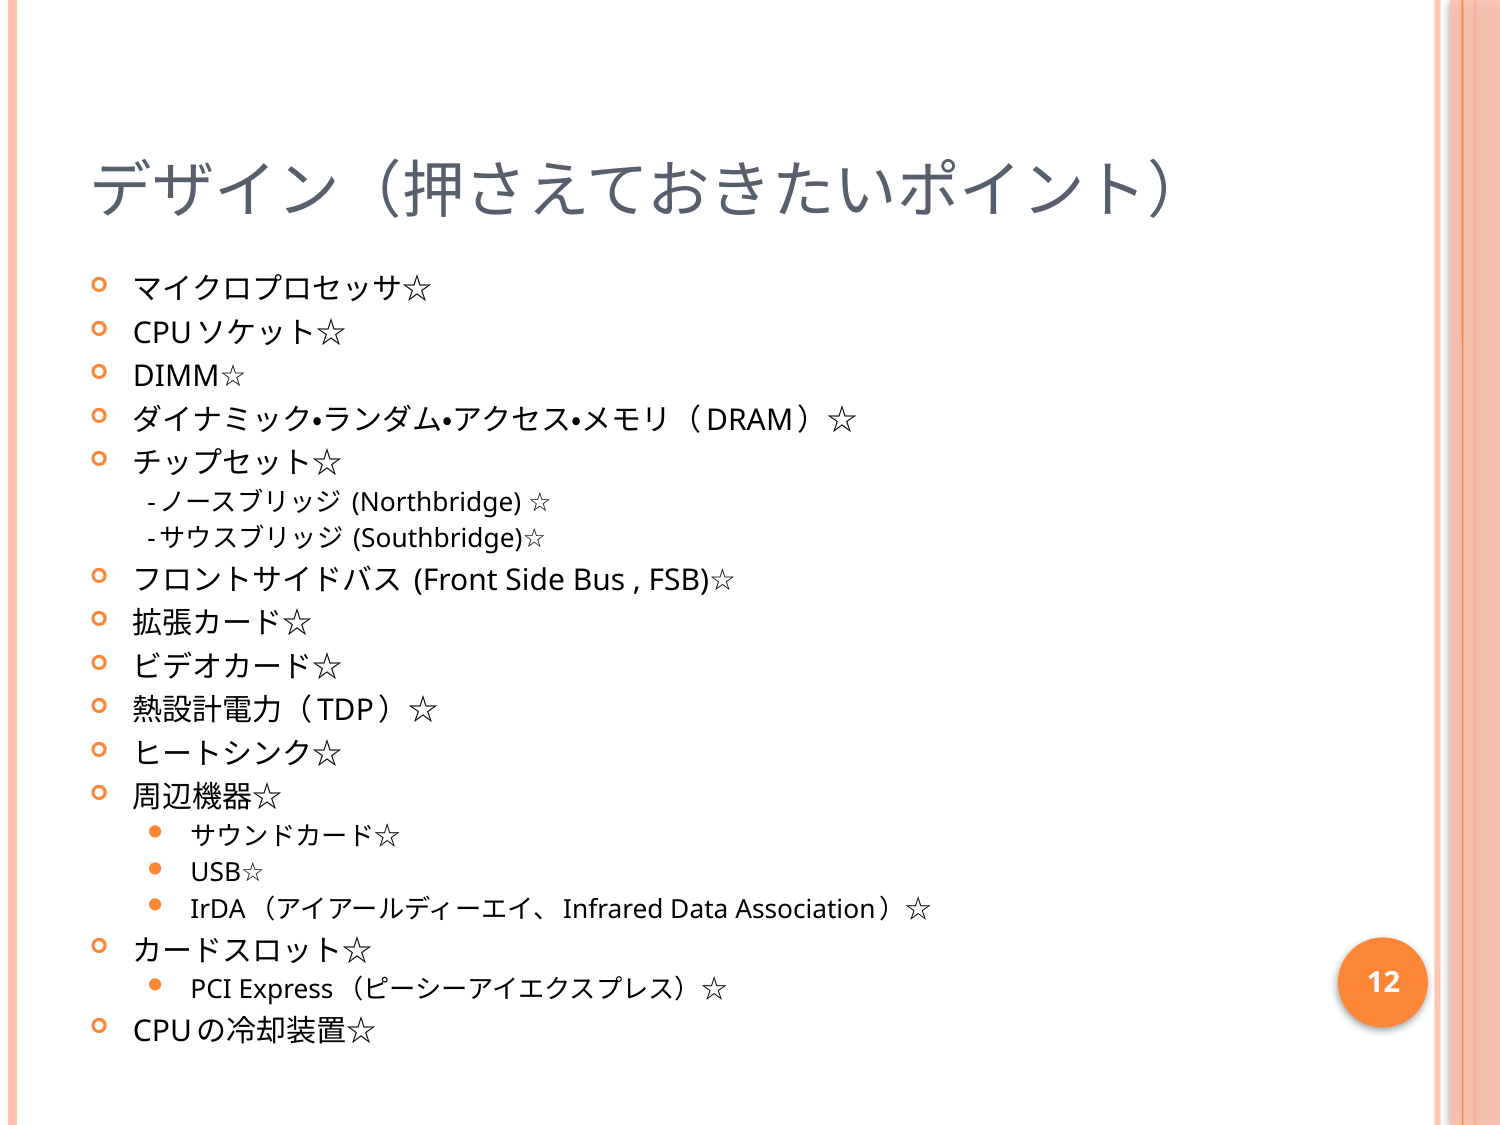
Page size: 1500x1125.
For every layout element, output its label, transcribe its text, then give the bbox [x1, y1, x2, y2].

list マイクロプロセッサ☆ CPUソケット☆ DIMM☆ ダイナミック・ランダム・アクセス・メモリ（DRAM）☆ チップセット☆ -ノースブリッジ (Northbridge) ☆ -サウスブリッジ (Southbridge)☆ フロントサイドバス (Front Side Bus , FSB)☆ 拡張カード☆ ビデオカード☆ 熱設計電力（TDP）☆ ヒートシンク☆ 周辺機器☆ サウンドカード☆ USB☆ IrDA（アイアールディーエイ、Infrared Data Association）☆ カードスロット☆ PCI Express（ピーシーアイエクスプレス）☆ CPUの冷却装置☆ [75, 262, 1300, 1062]
title デザイン（押さえておきたいポイント） [75, 45, 1300, 233]
slide_number 12 [1333, 940, 1434, 1027]
